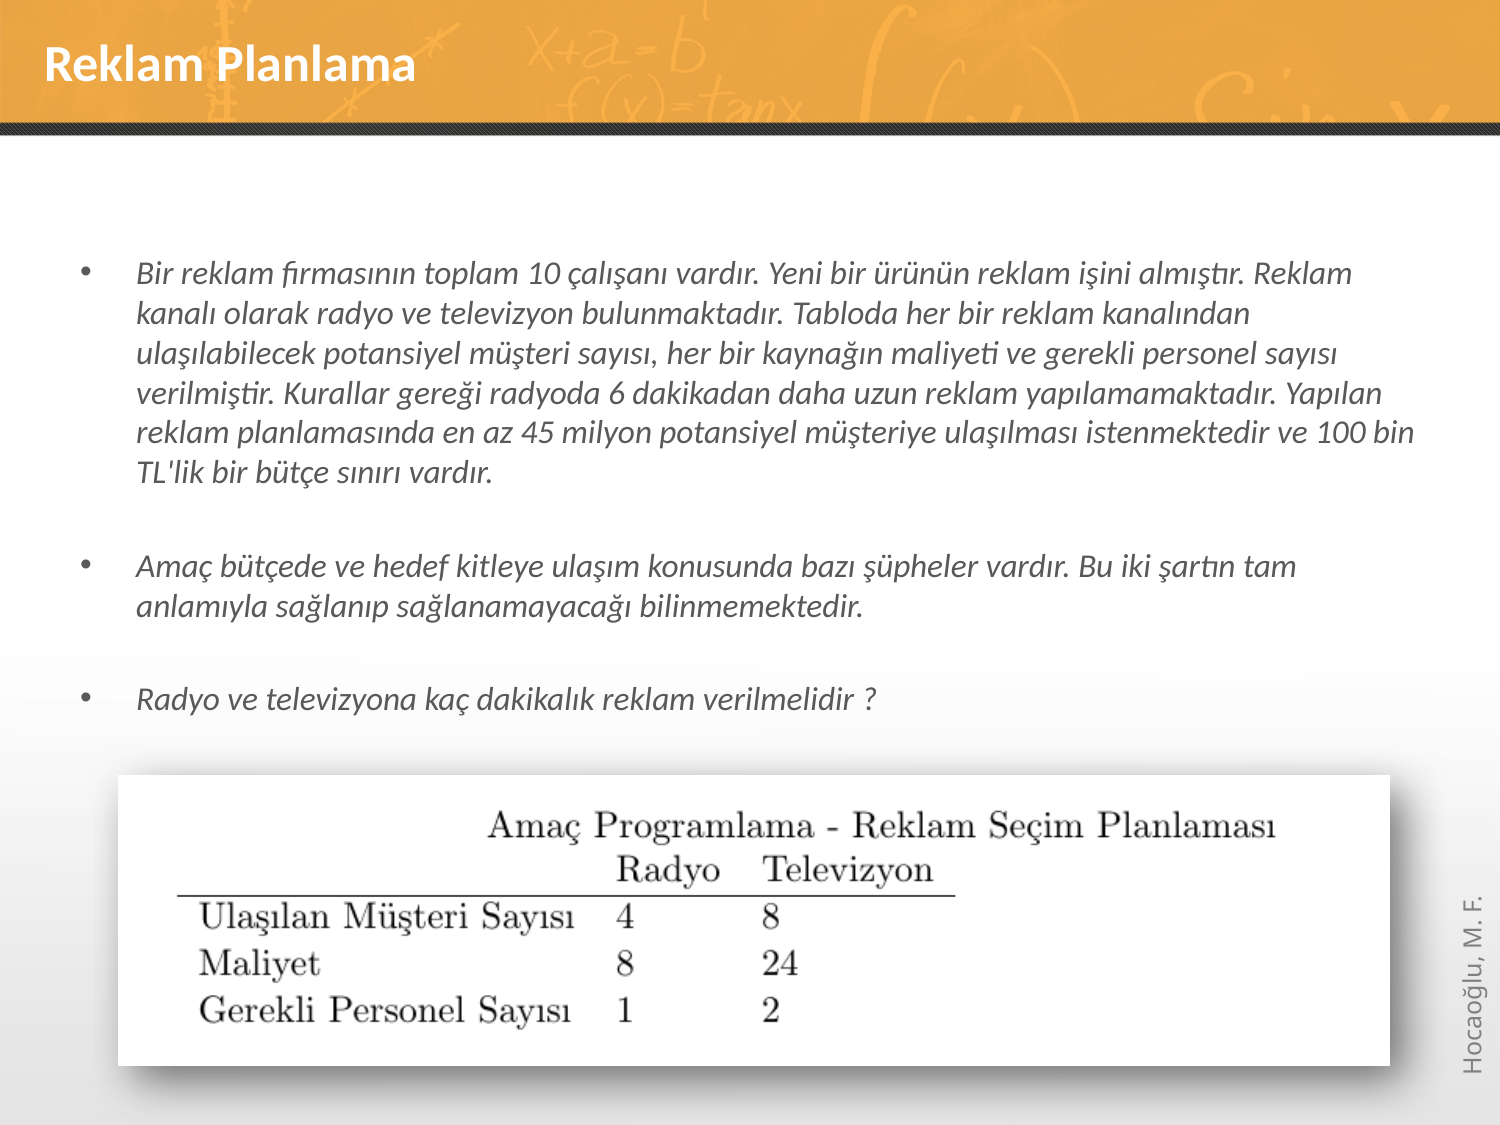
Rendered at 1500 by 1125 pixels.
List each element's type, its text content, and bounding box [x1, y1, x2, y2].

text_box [117, 774, 1391, 1066]
list Bir reklam firmasının toplam 10 çalışanı vardır. Yeni bir ürünün reklam işini almıştır. Reklam kanalı olarak radyo ve televizyon bulunmaktadır. Tabloda her bir reklam kanalından ulaşılabilecek potansiyel müşteri sayısı, her bir kaynağın maliyeti ve gerekli personel sayısı verilmiştir. Kurallar gereği radyoda 6 dakikadan daha uzun reklam yapılamamaktadır. Yapılan reklam planlamasında en az 45 milyon potansiyel müşteriye ulaşılması istenmektedir ve 100 bin TL'lik bir bütçe sınırı vardır. Amaç bütçede ve hedef kitleye ulaşım konusunda bazı şüpheler vardır. Bu iki şartın tam anlamıyla sağlanıp sağlanamayacağı bilinmemektedir. Radyo ve televizyona kaç dakikalık reklam verilmelidir ? [64, 243, 1444, 1045]
title Reklam Planlama [29, 0, 1287, 126]
picture [0, 0, 1500, 1125]
